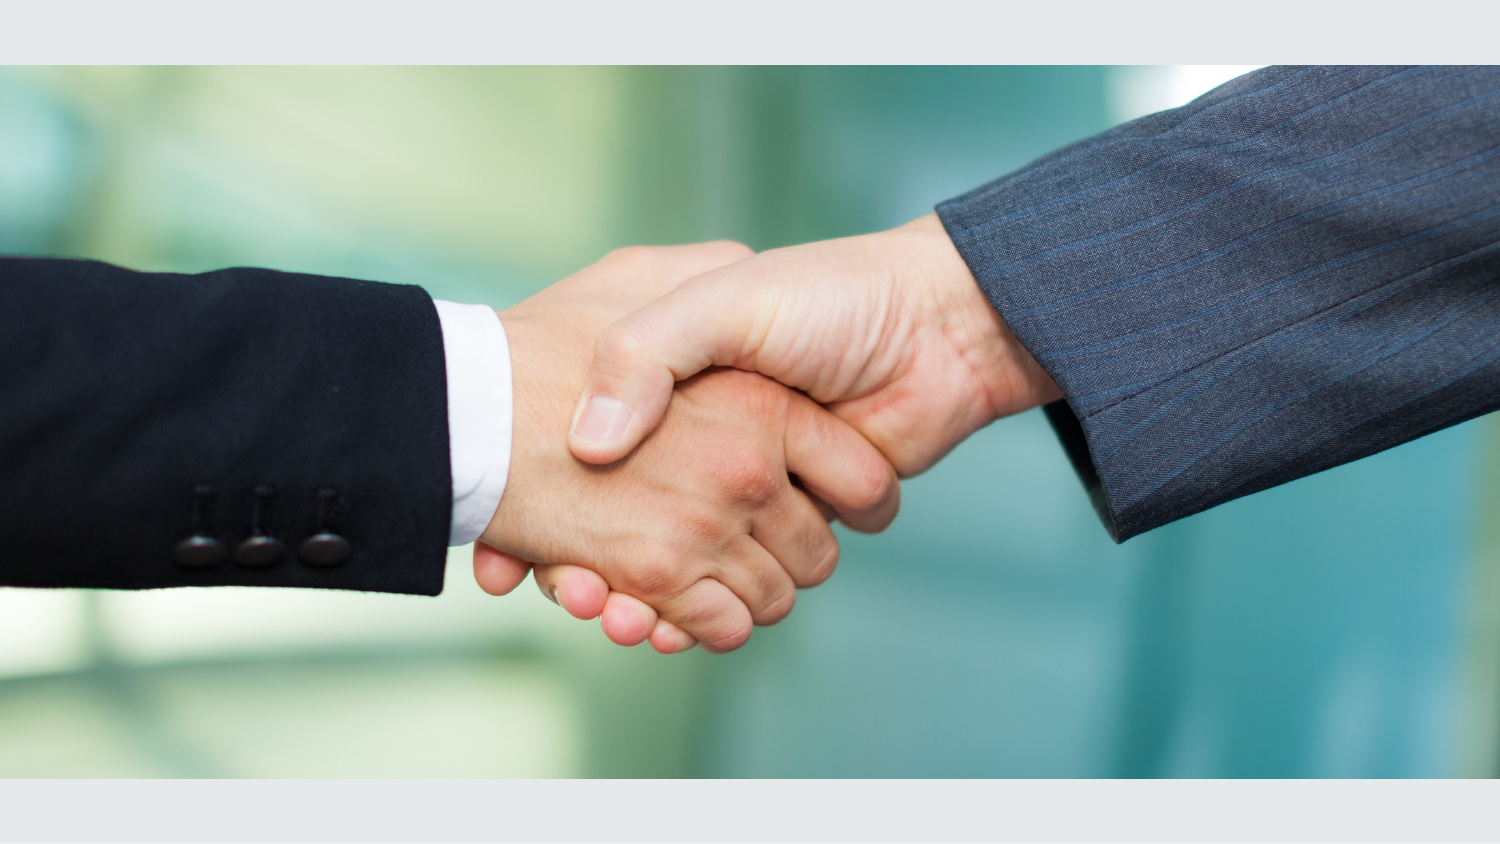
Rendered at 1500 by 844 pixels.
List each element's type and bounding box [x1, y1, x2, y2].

picture [0, 65, 1500, 779]
